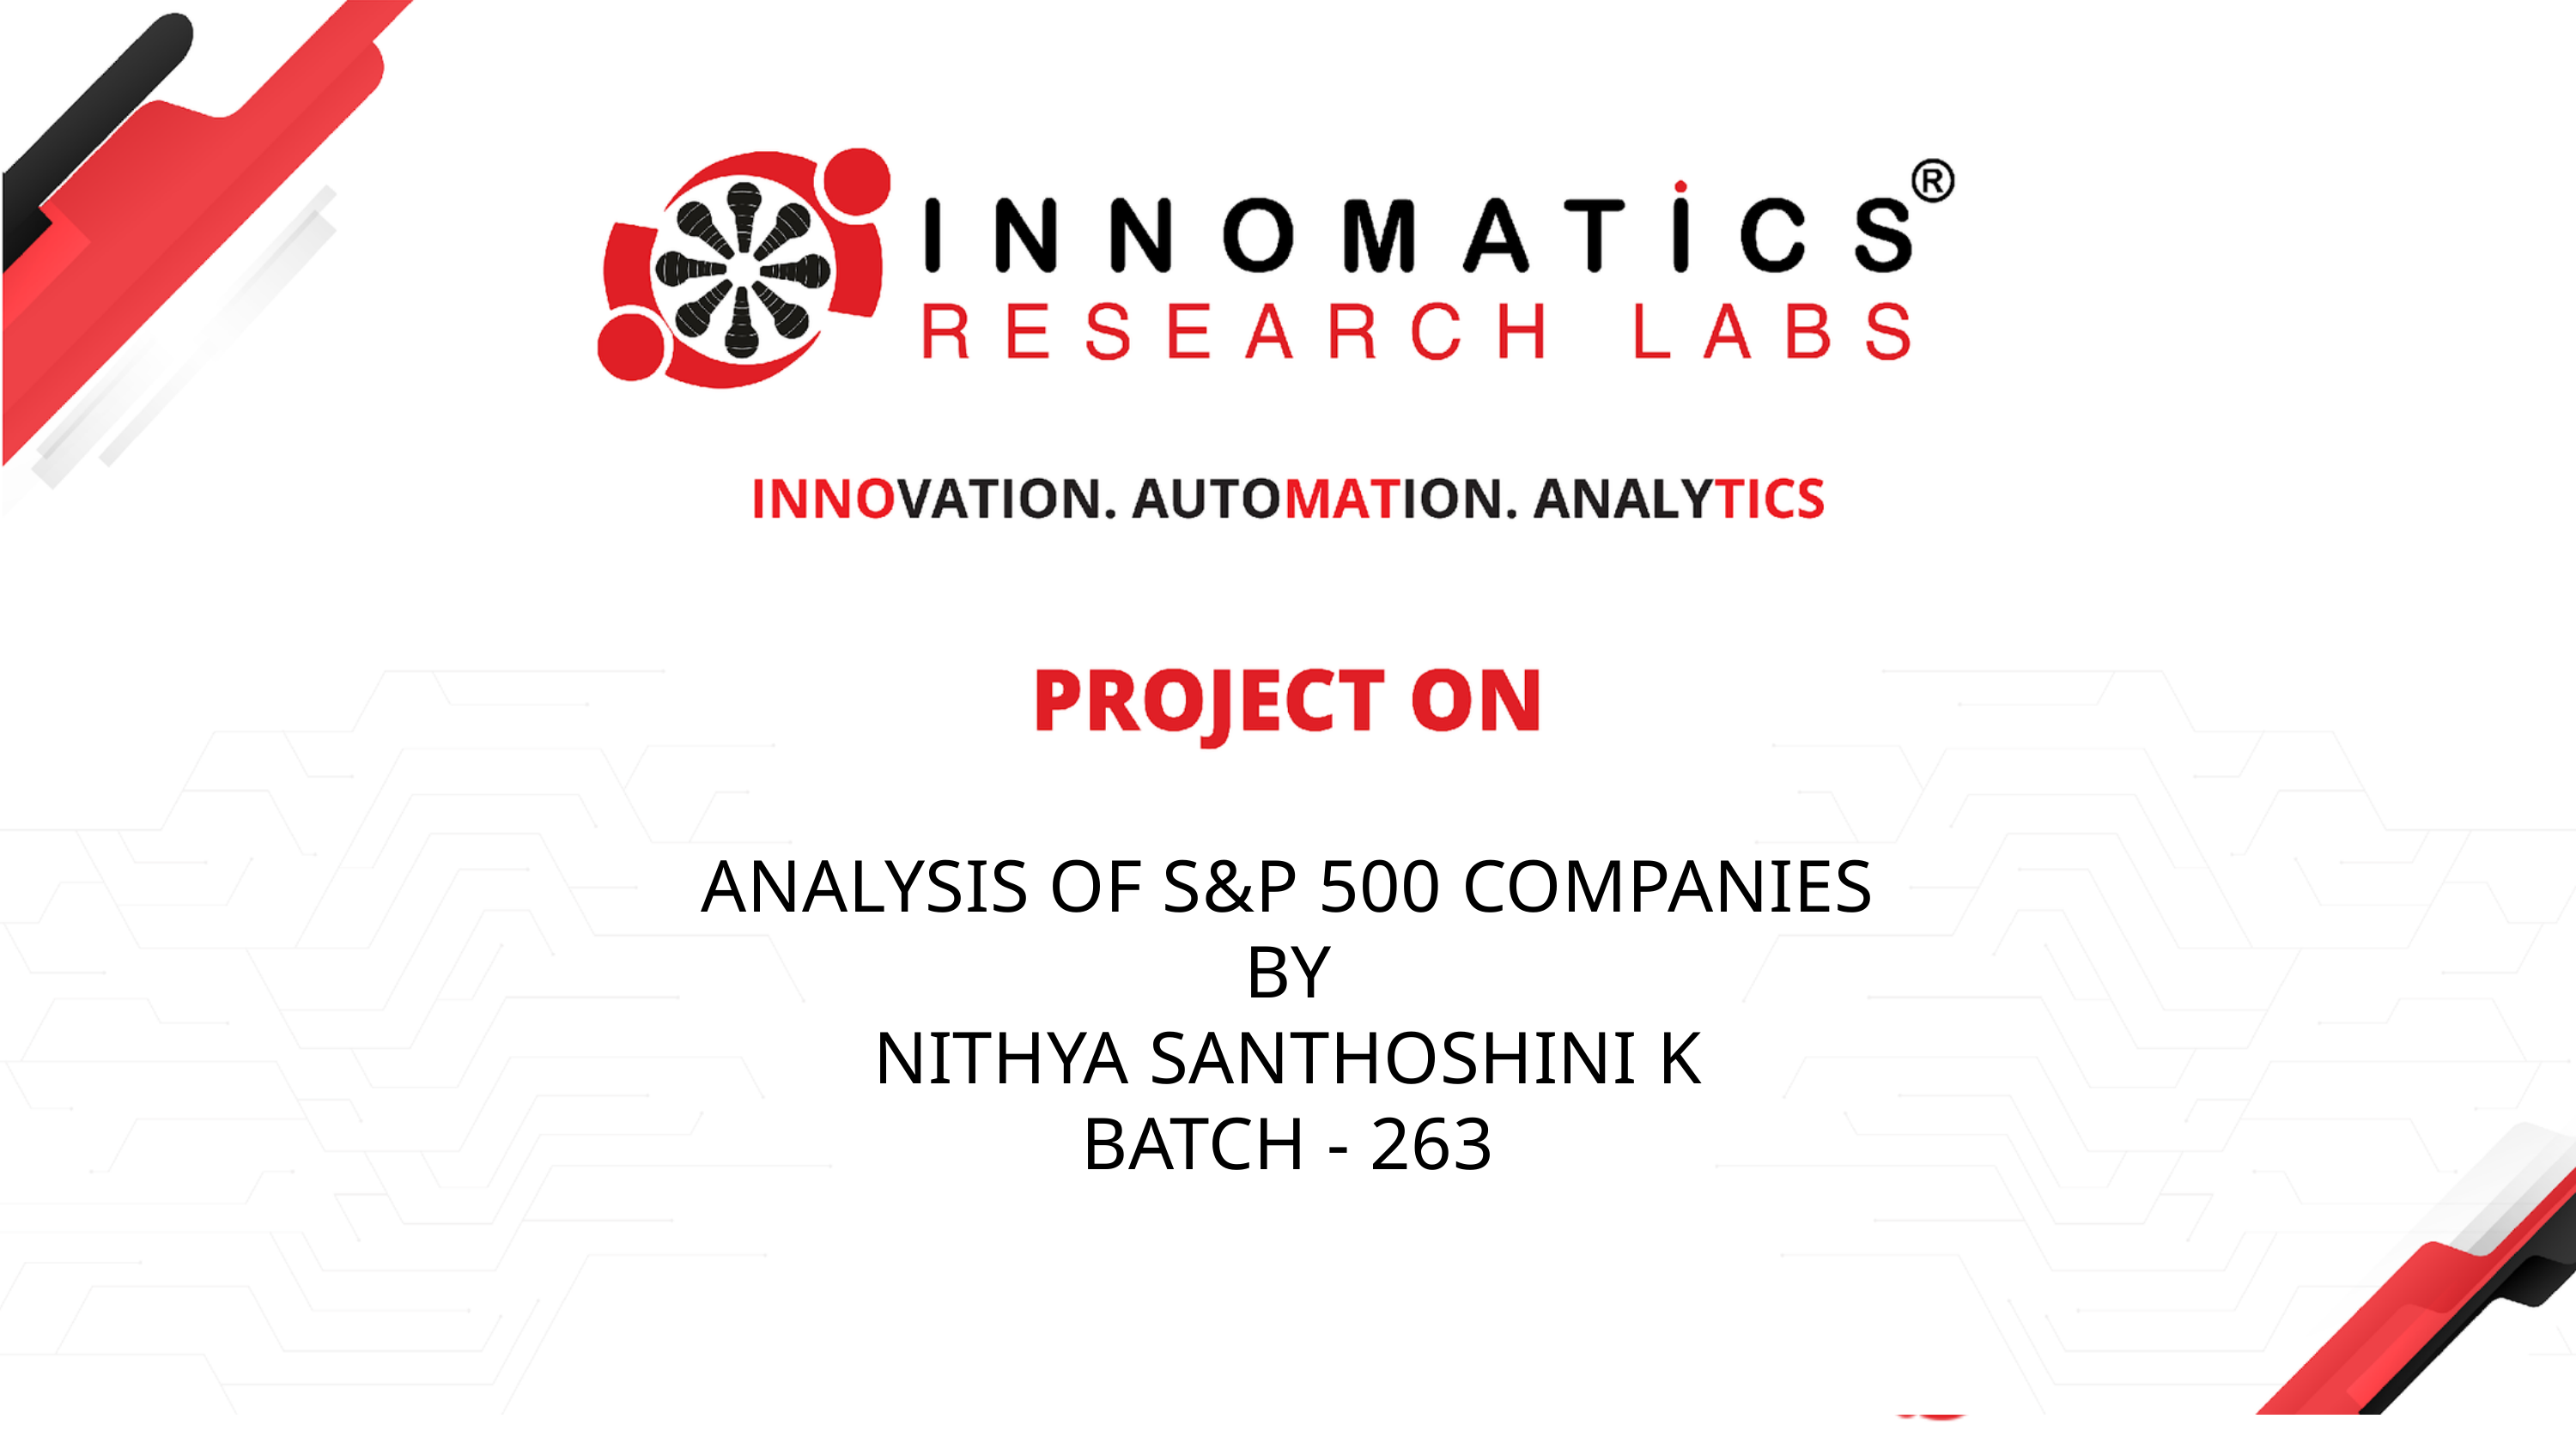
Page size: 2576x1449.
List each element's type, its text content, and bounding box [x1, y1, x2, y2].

text_box [1862, 1415, 2544, 1449]
text_box [0, 0, 2576, 1415]
text_box ANALYSIS OF S&P 500 COMPANIES BY NITHYA SANTHOSHINI K BATCH - 263 [535, 840, 2041, 1185]
